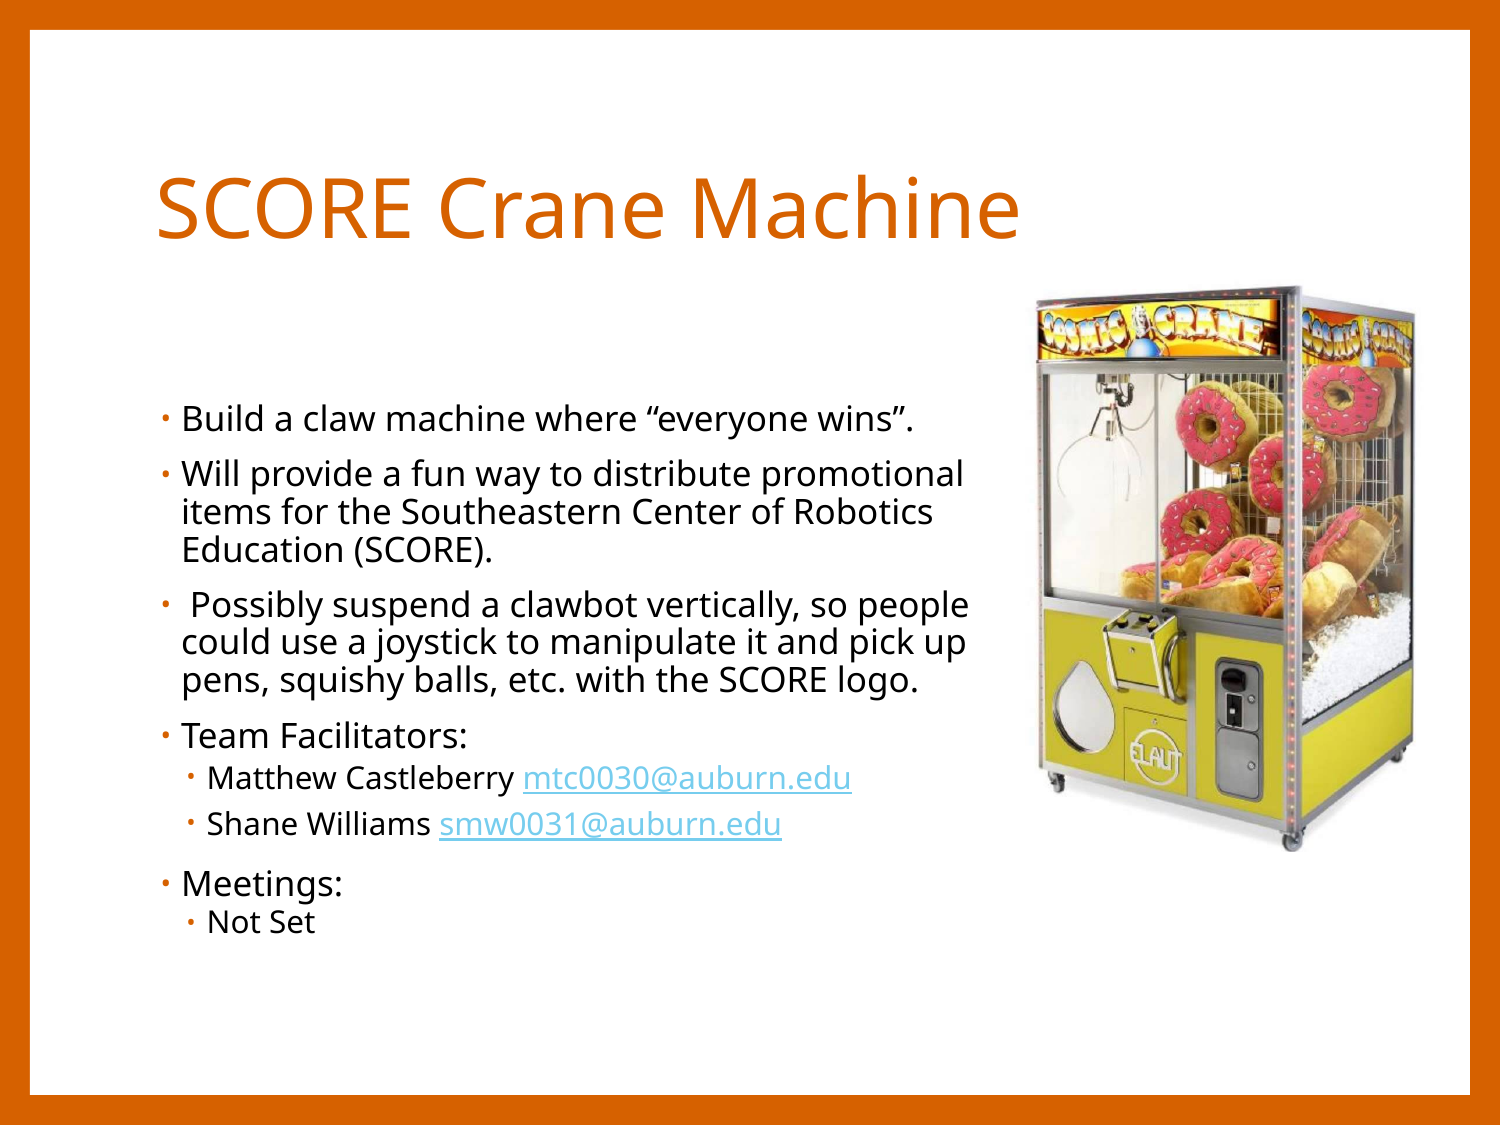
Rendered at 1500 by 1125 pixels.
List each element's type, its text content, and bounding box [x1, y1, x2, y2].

picture [1003, 275, 1448, 852]
list Build a claw machine where “everyone wins”. Will provide a fun way to distribute promotional items for the Southeastern Center of Robotics Education (SCORE). Possibly suspend a clawbot vertically, so people could use a joystick to manipulate it and pick up pens, squishy balls, etc. with the SCORE logo. Team Facilitators: Matthew Castleberry mtc0030@auburn.edu Shane Williams smw0031@auburn.edu Meetings: Not Set [140, 393, 997, 958]
title SCORE Crane Machine [140, 99, 1356, 323]
